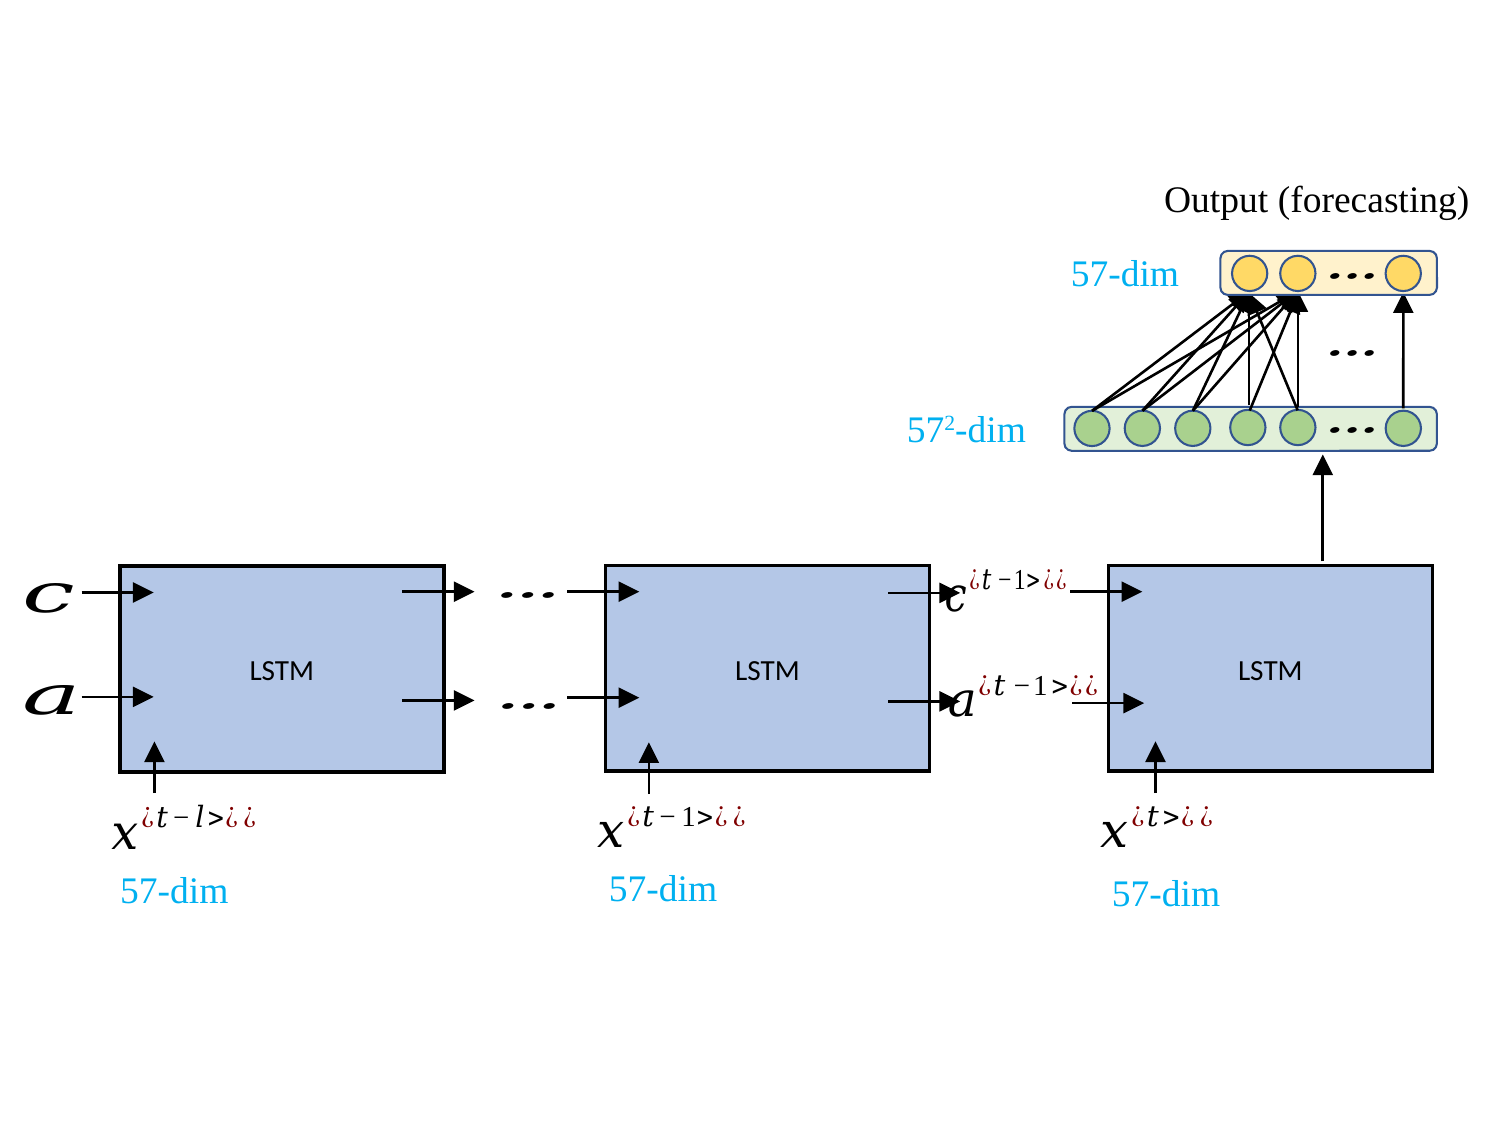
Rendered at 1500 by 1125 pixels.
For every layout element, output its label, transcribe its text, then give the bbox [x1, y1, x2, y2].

text_box [1230, 254, 1269, 285]
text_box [489, 285, 944, 860]
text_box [944, 285, 1500, 860]
text_box [1226, 249, 1439, 285]
text_box 57-dim [594, 860, 764, 917]
text_box 57-dim [1097, 861, 1267, 921]
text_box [1091, 291, 1250, 411]
text_box [1279, 254, 1317, 285]
text_box 57-dim [1056, 241, 1226, 285]
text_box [22, 286, 711, 862]
text_box Output (forecasting) [1149, 167, 1490, 227]
text_box 57-dim [105, 862, 275, 919]
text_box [1249, 292, 1298, 411]
text_box [1384, 254, 1422, 285]
